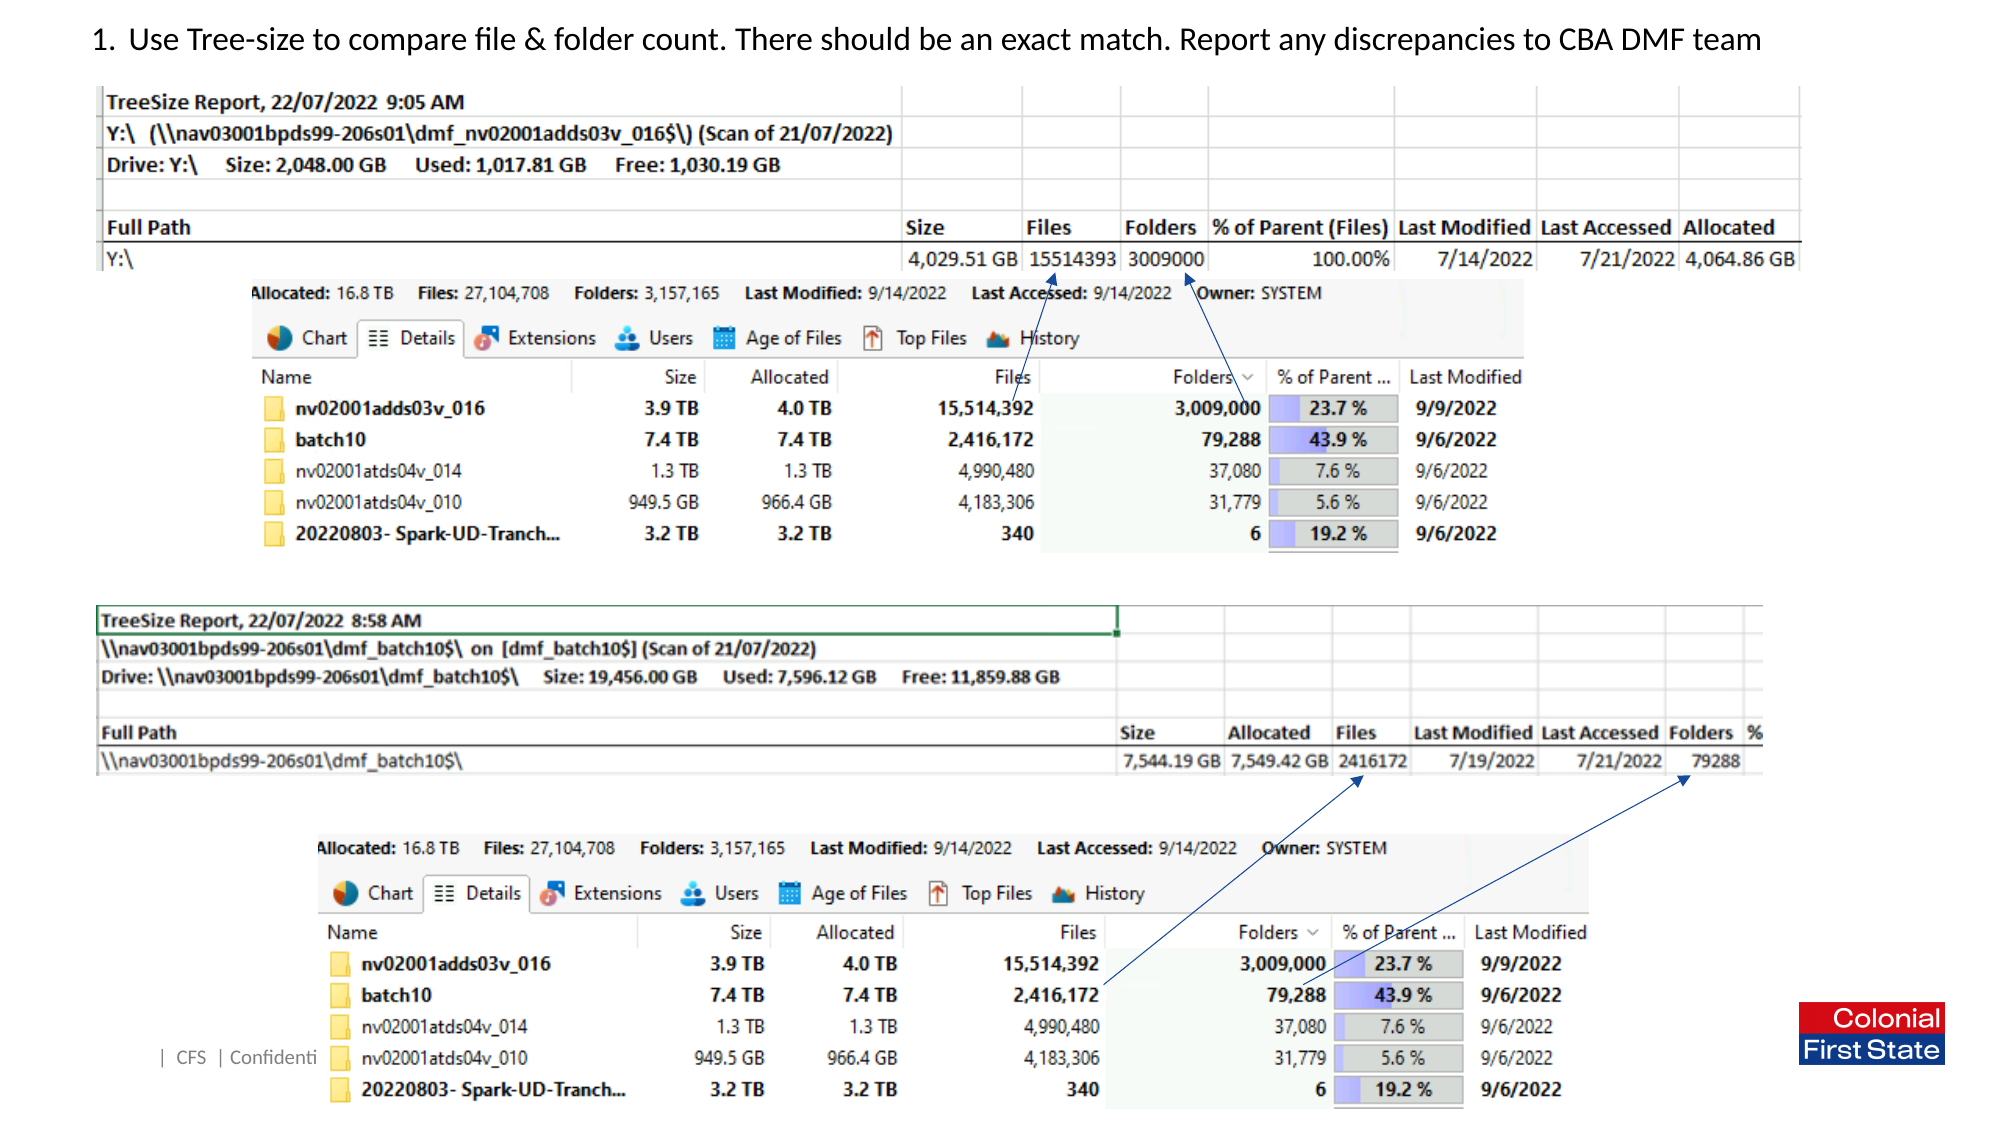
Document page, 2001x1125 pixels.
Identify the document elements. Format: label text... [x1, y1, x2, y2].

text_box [1012, 272, 1056, 401]
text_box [1184, 272, 1248, 409]
picture [1799, 1002, 1945, 1065]
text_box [1103, 775, 1364, 985]
picture [96, 605, 1763, 776]
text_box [1364, 775, 1691, 985]
picture [252, 279, 1524, 553]
picture [318, 834, 1589, 1109]
text_box Use Tree-size to compare file & folder count. There should be an exact match. Report any discrepancies to CBA DMF team [76, 9, 1978, 65]
picture [96, 86, 1802, 271]
